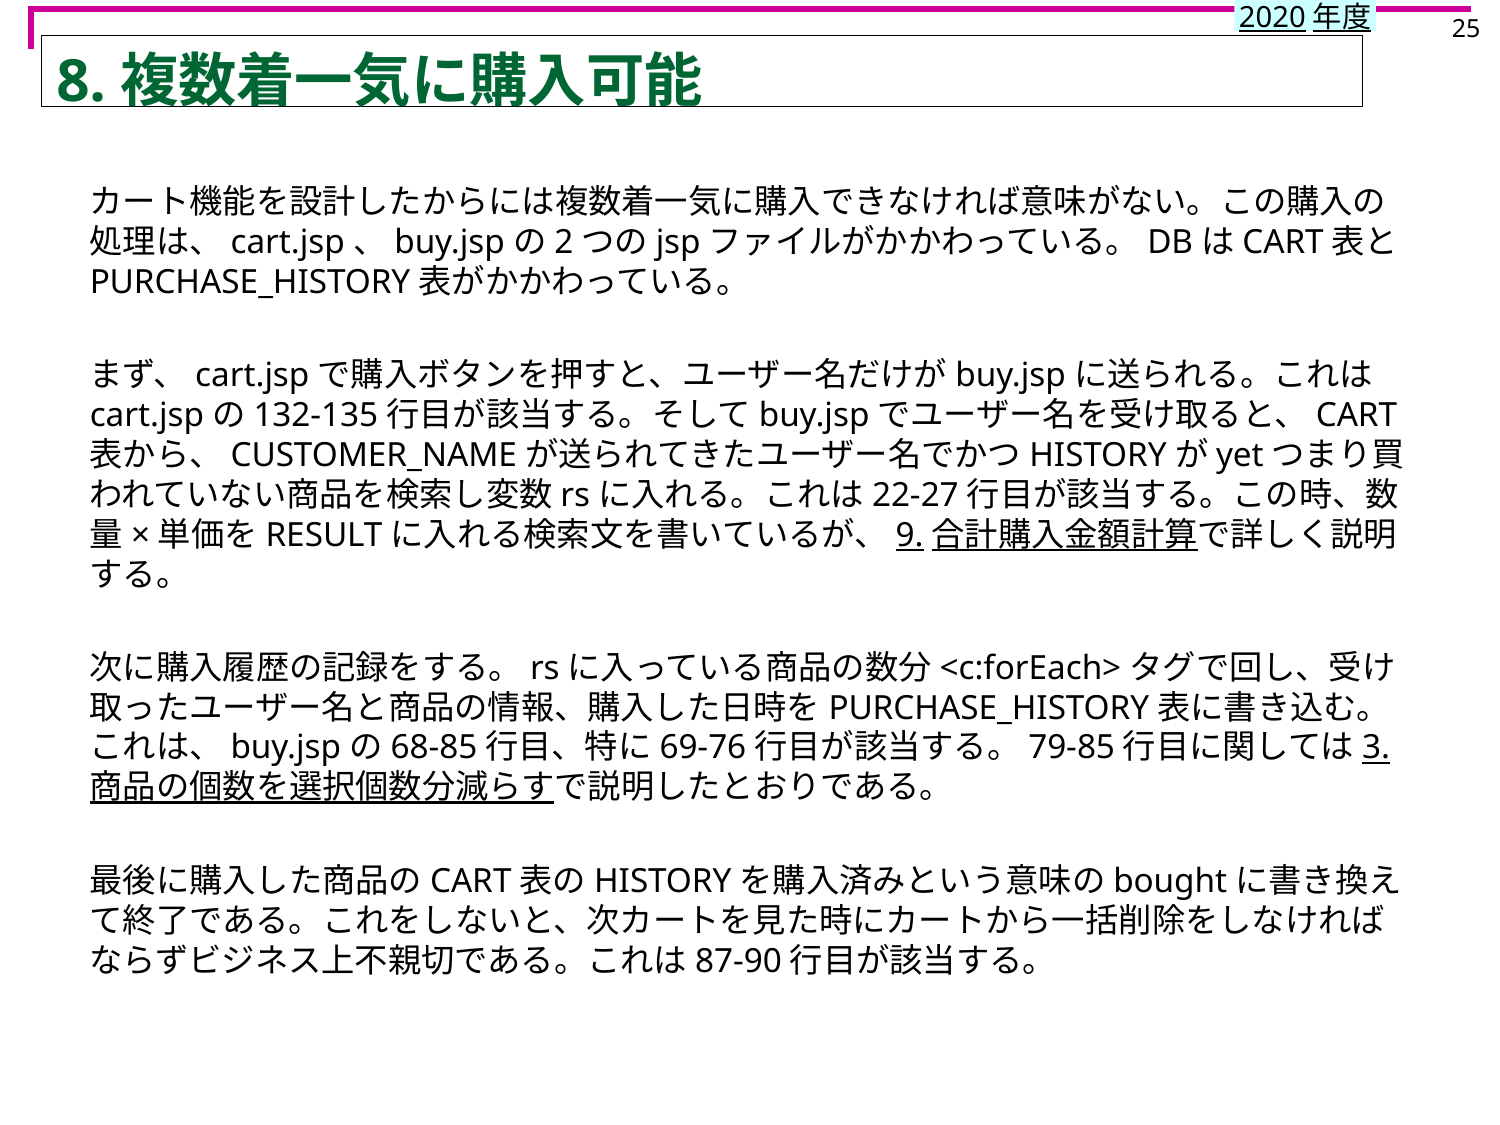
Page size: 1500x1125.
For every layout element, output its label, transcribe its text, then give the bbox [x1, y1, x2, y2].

title 8.複数着一気に購入可能 [41, 35, 1363, 107]
slide_number 25 [1372, 12, 1496, 55]
list カート機能を設計したからには複数着一気に購入できなければ意味がない。この購入の処理は、cart.jsp、buy.jspの2つのjspファイルがかかわっている。DBはCART表とPURCHASE_HISTORY表がかかわっている。 まず、cart.jspで購入ボタンを押すと、ユーザー名だけがbuy.jspに送られる。これはcart.jspの132-135行目が該当する。そしてbuy.jspでユーザー名を受け取ると、CART表から、CUSTOMER_NAMEが送られてきたユーザー名でかつHISTORYがyetつまり買われていない商品を検索し変数rsに入れる。これは22-27行目が該当する。この時、数量×単価をRESULTに入れる検索文を書いているが、9.合計購入金額計算で詳しく説明する。 次に購入履歴の記録をする。rsに入っている商品の数分<c:forEach>タグで回し、受け取ったユーザー名と商品の情報、購入した日時をPURCHASE_HISTORY表に書き込む。これは、buy.jspの68-85行目、特に69-76行目が該当する。79-85行目に関しては3.商品の個数を選択個数分減らすで説明したとおりである。 最後に購入した商品のCART表のHISTORYを購入済みという意味のboughtに書き換えて終了である。これをしないと、次カートを見た時にカートから一括削除をしなければならずビジネス上不親切である。これは87-90行目が該当する。 [75, 172, 1425, 1089]
